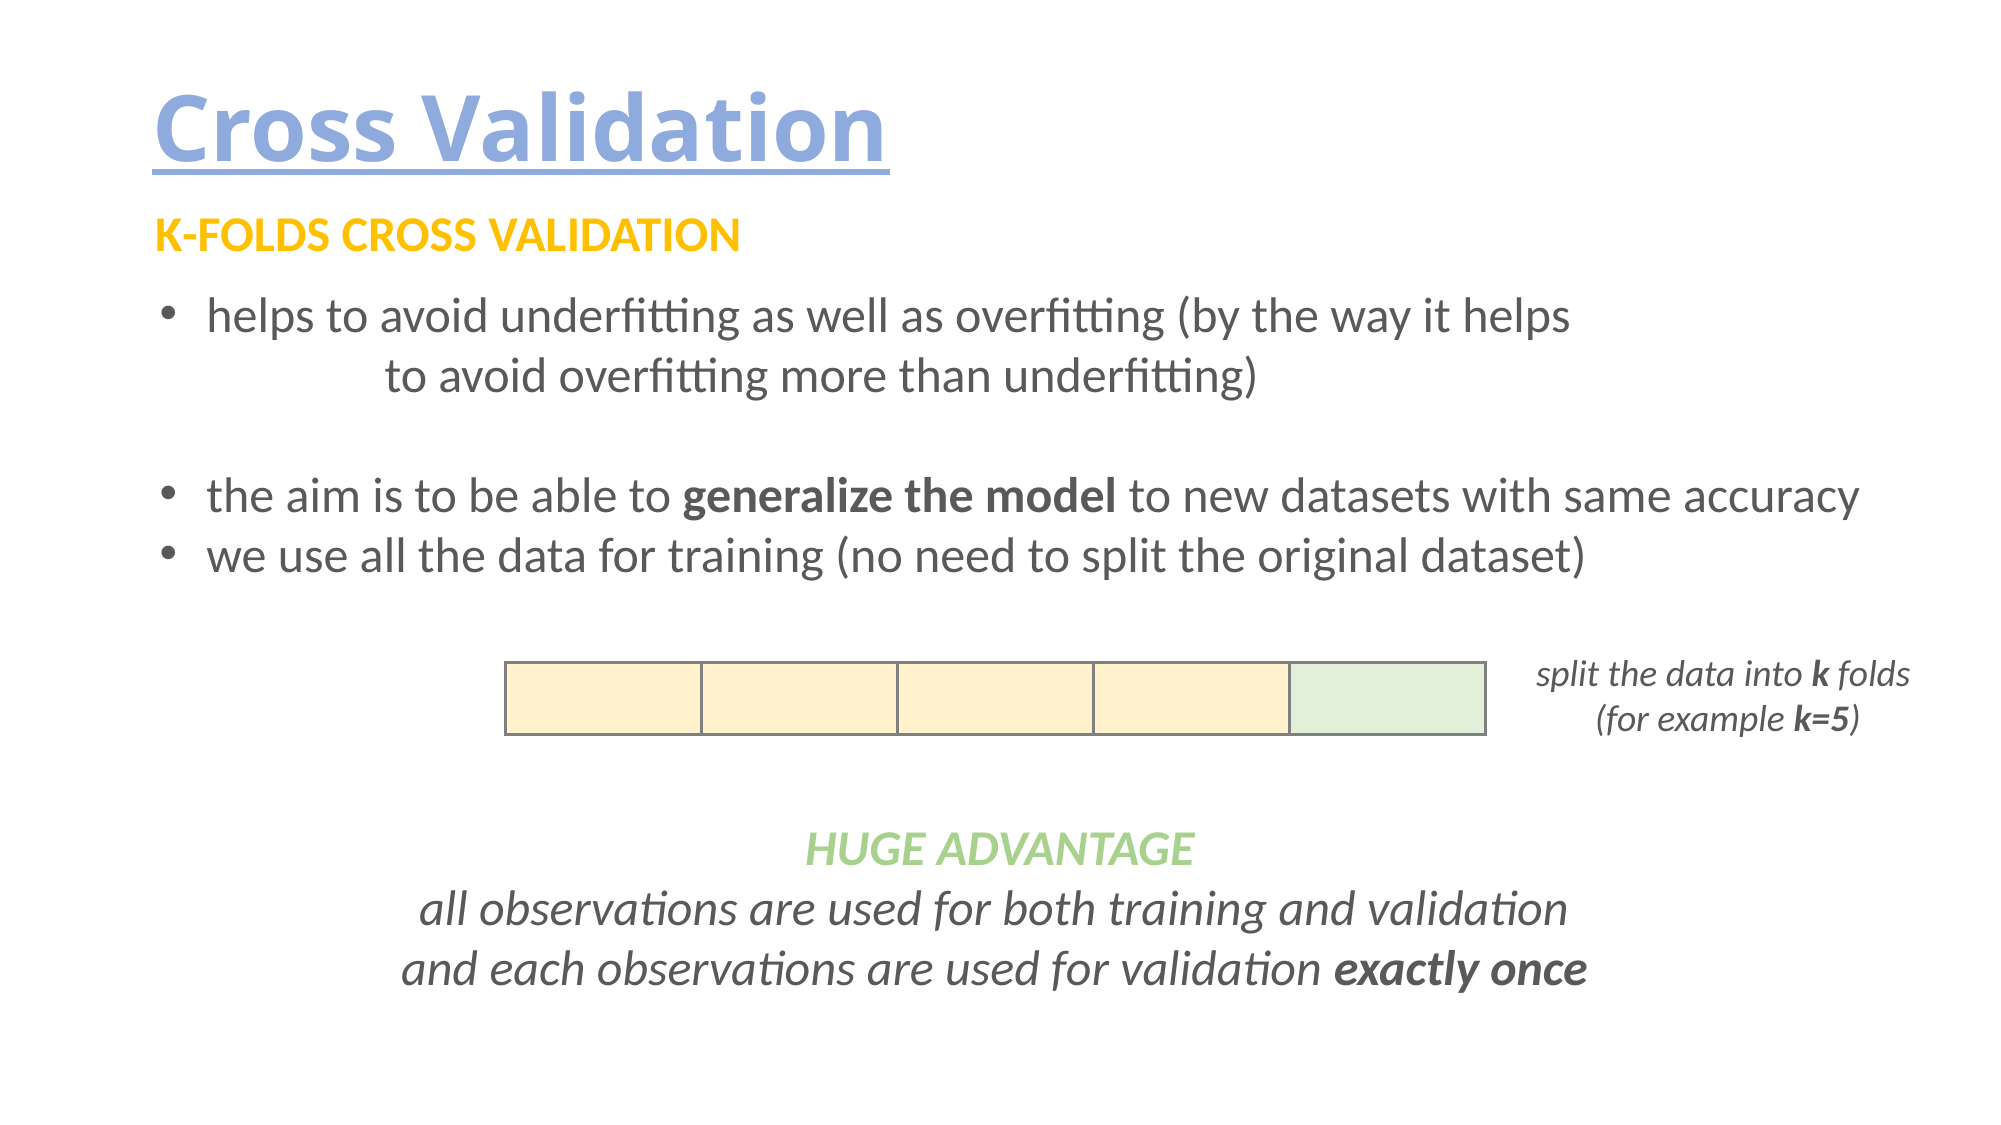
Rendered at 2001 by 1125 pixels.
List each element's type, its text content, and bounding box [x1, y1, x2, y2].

text_box HUGE ADVANTAGE all observations are used for both training and validation and each observations are used for validation exactly once [386, 807, 1614, 1003]
text_box [1093, 662, 1289, 735]
text_box K-FOLDS CROSS VALIDATION [140, 241, 757, 269]
text_box helps to avoid underfitting as well as overfitting (by the way it helps to avoid overfitting more than underfitting) the aim is to be able to generalize the model to new datasets with same accuracy we use all the data for training (no need to split the original dataset) [144, 274, 1876, 590]
text_box [896, 662, 1093, 735]
title Cross Validation [137, 23, 1863, 241]
text_box [1289, 662, 1487, 735]
text_box [700, 662, 896, 735]
text_box [504, 662, 700, 735]
text_box split the data into k folds (for example k=5) [1521, 641, 1934, 747]
